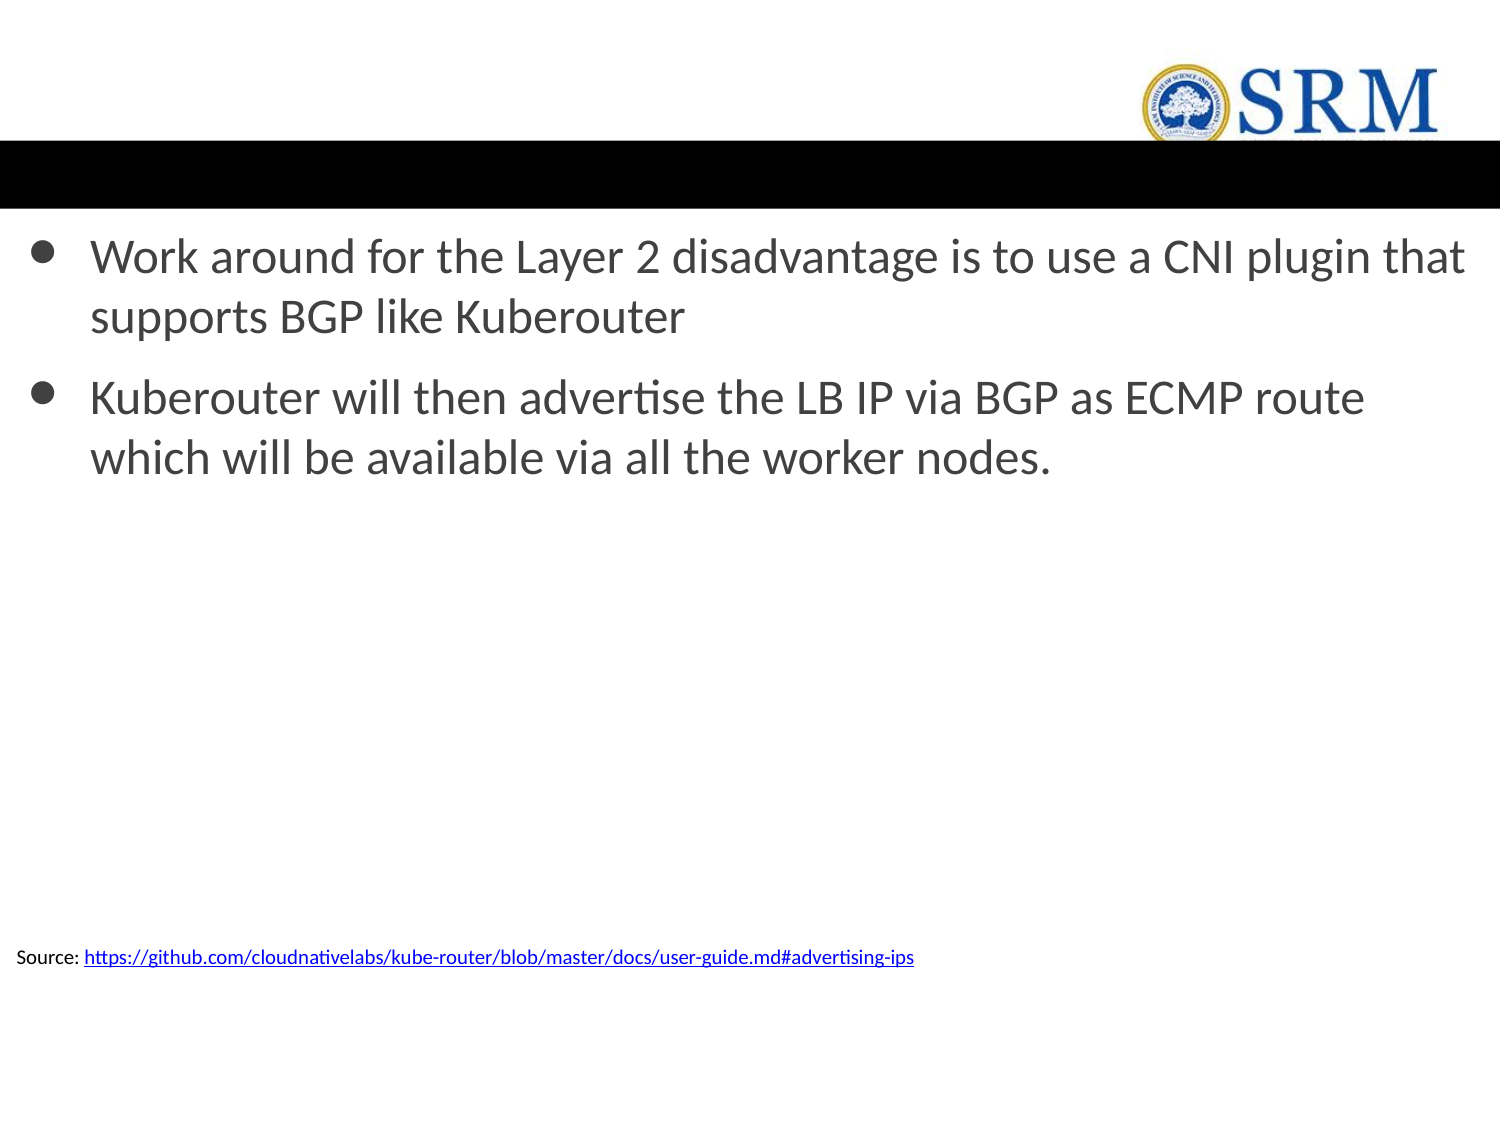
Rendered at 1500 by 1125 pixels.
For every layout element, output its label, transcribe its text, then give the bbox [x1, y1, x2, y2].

picture [1139, 30, 1448, 140]
text_box [0, 140, 1500, 208]
text_box Work around for the Layer 2 disadvantage is to use a CNI plugin that supports BGP like Kuberouter Kuberouter will then advertise the LB IP via BGP as ECMP route which will be available via all the worker nodes. [0, 208, 1500, 985]
text_box Source: https://github.com/cloudnativelabs/kube-router/blob/master/docs/user-guide.md#advertising-ips [1, 927, 1499, 985]
